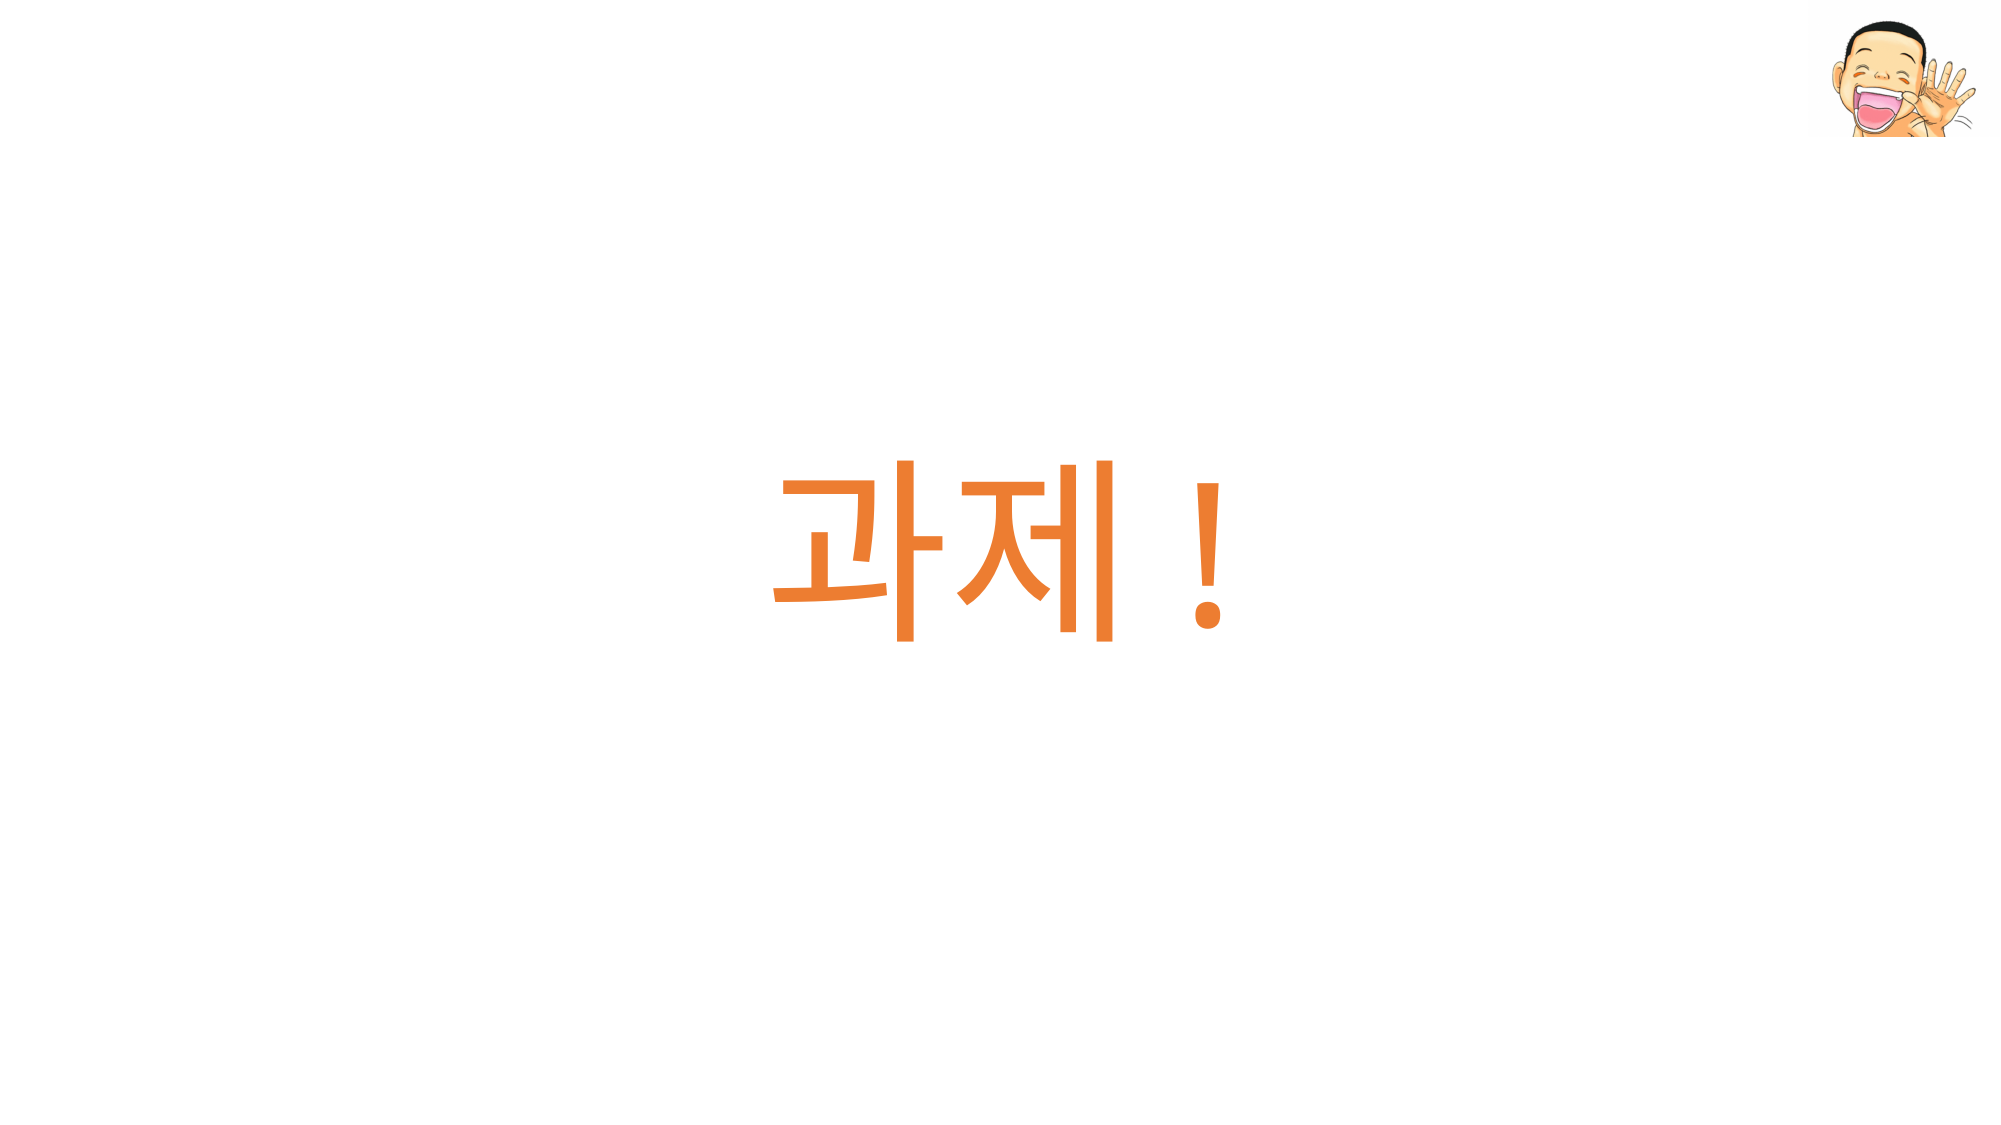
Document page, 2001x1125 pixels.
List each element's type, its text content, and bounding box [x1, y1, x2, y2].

text_box 과제! [0, 299, 2000, 674]
picture [1808, 0, 2000, 137]
